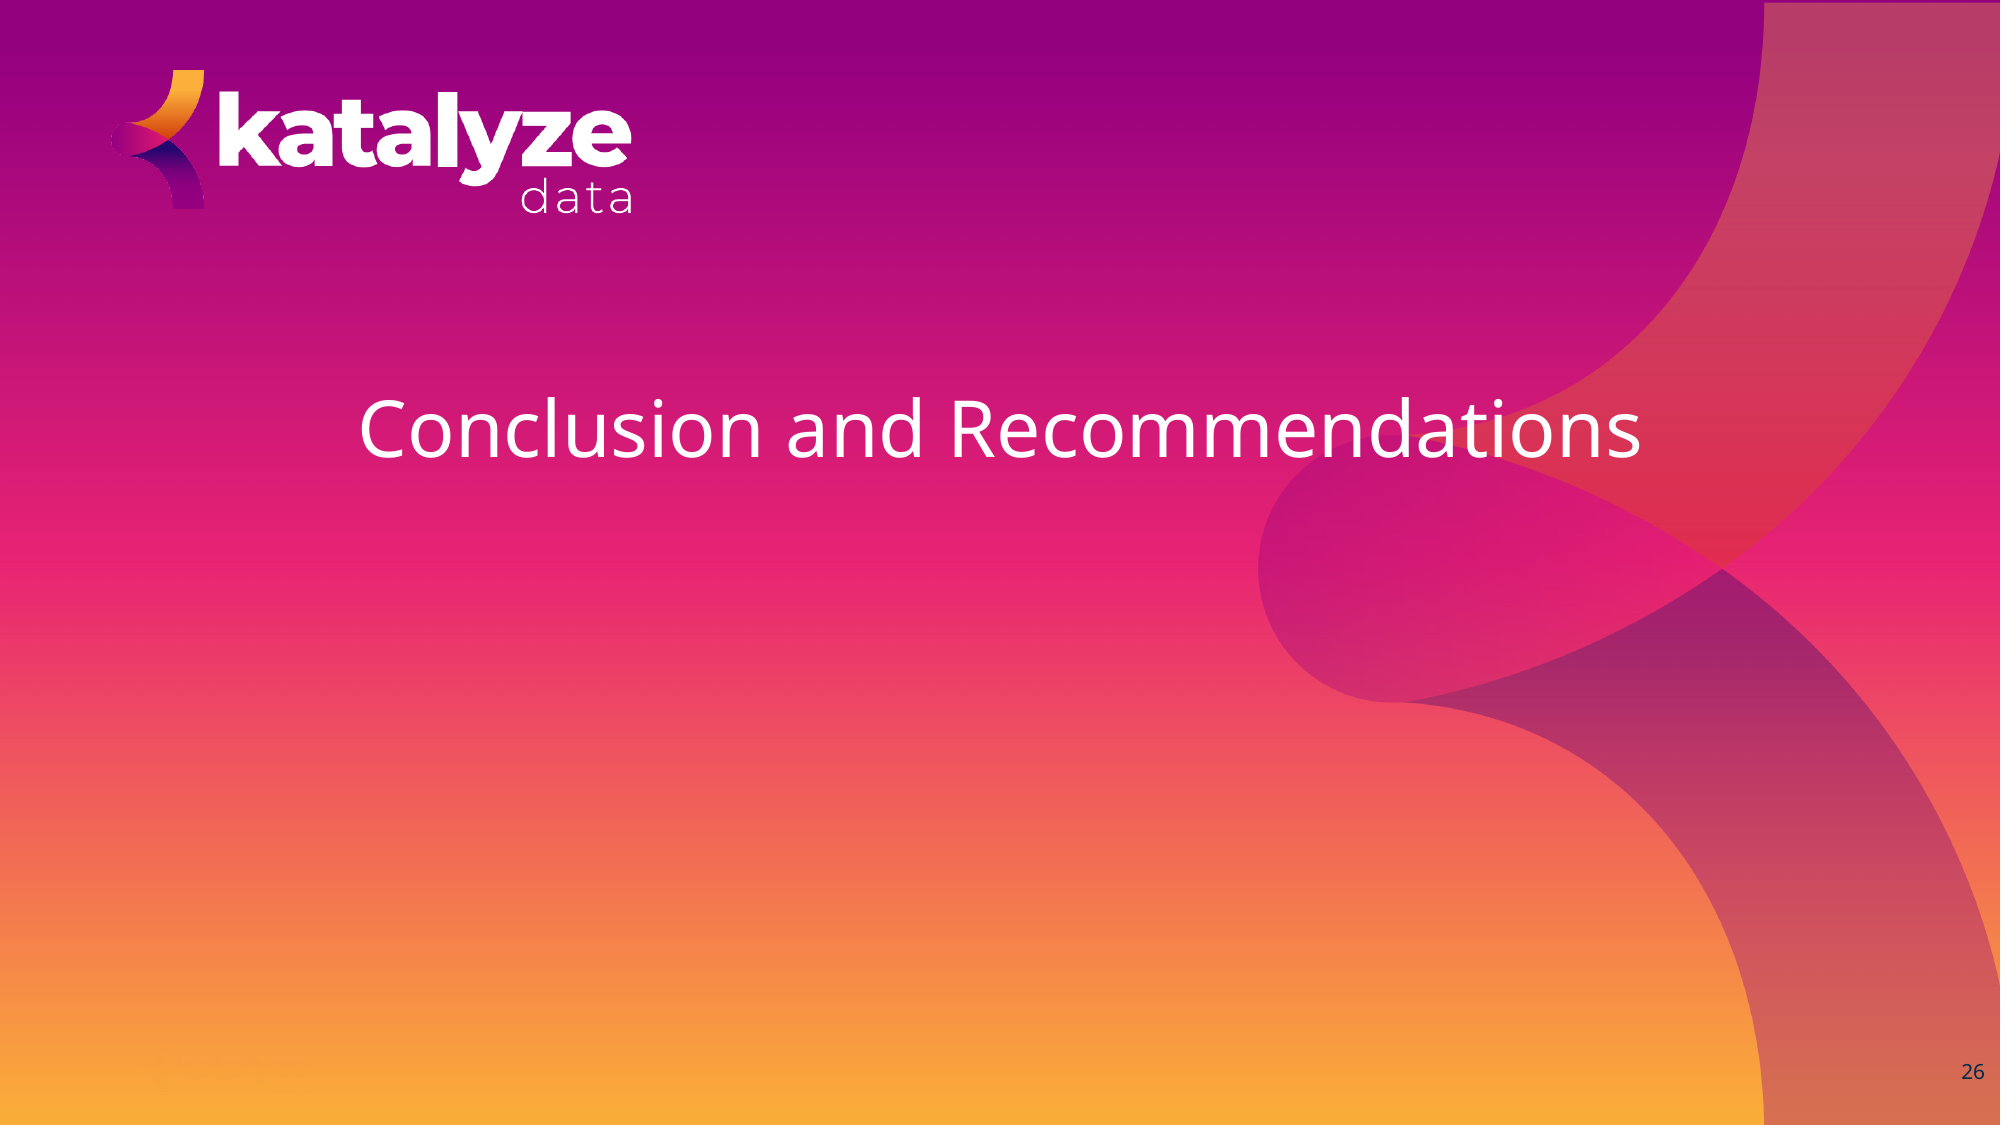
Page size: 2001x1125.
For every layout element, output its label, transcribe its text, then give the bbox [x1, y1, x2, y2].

picture [0, 0, 2000, 1125]
title Conclusion and Recommendations [138, 322, 1864, 576]
slide_number 26 [1855, 1042, 2000, 1103]
